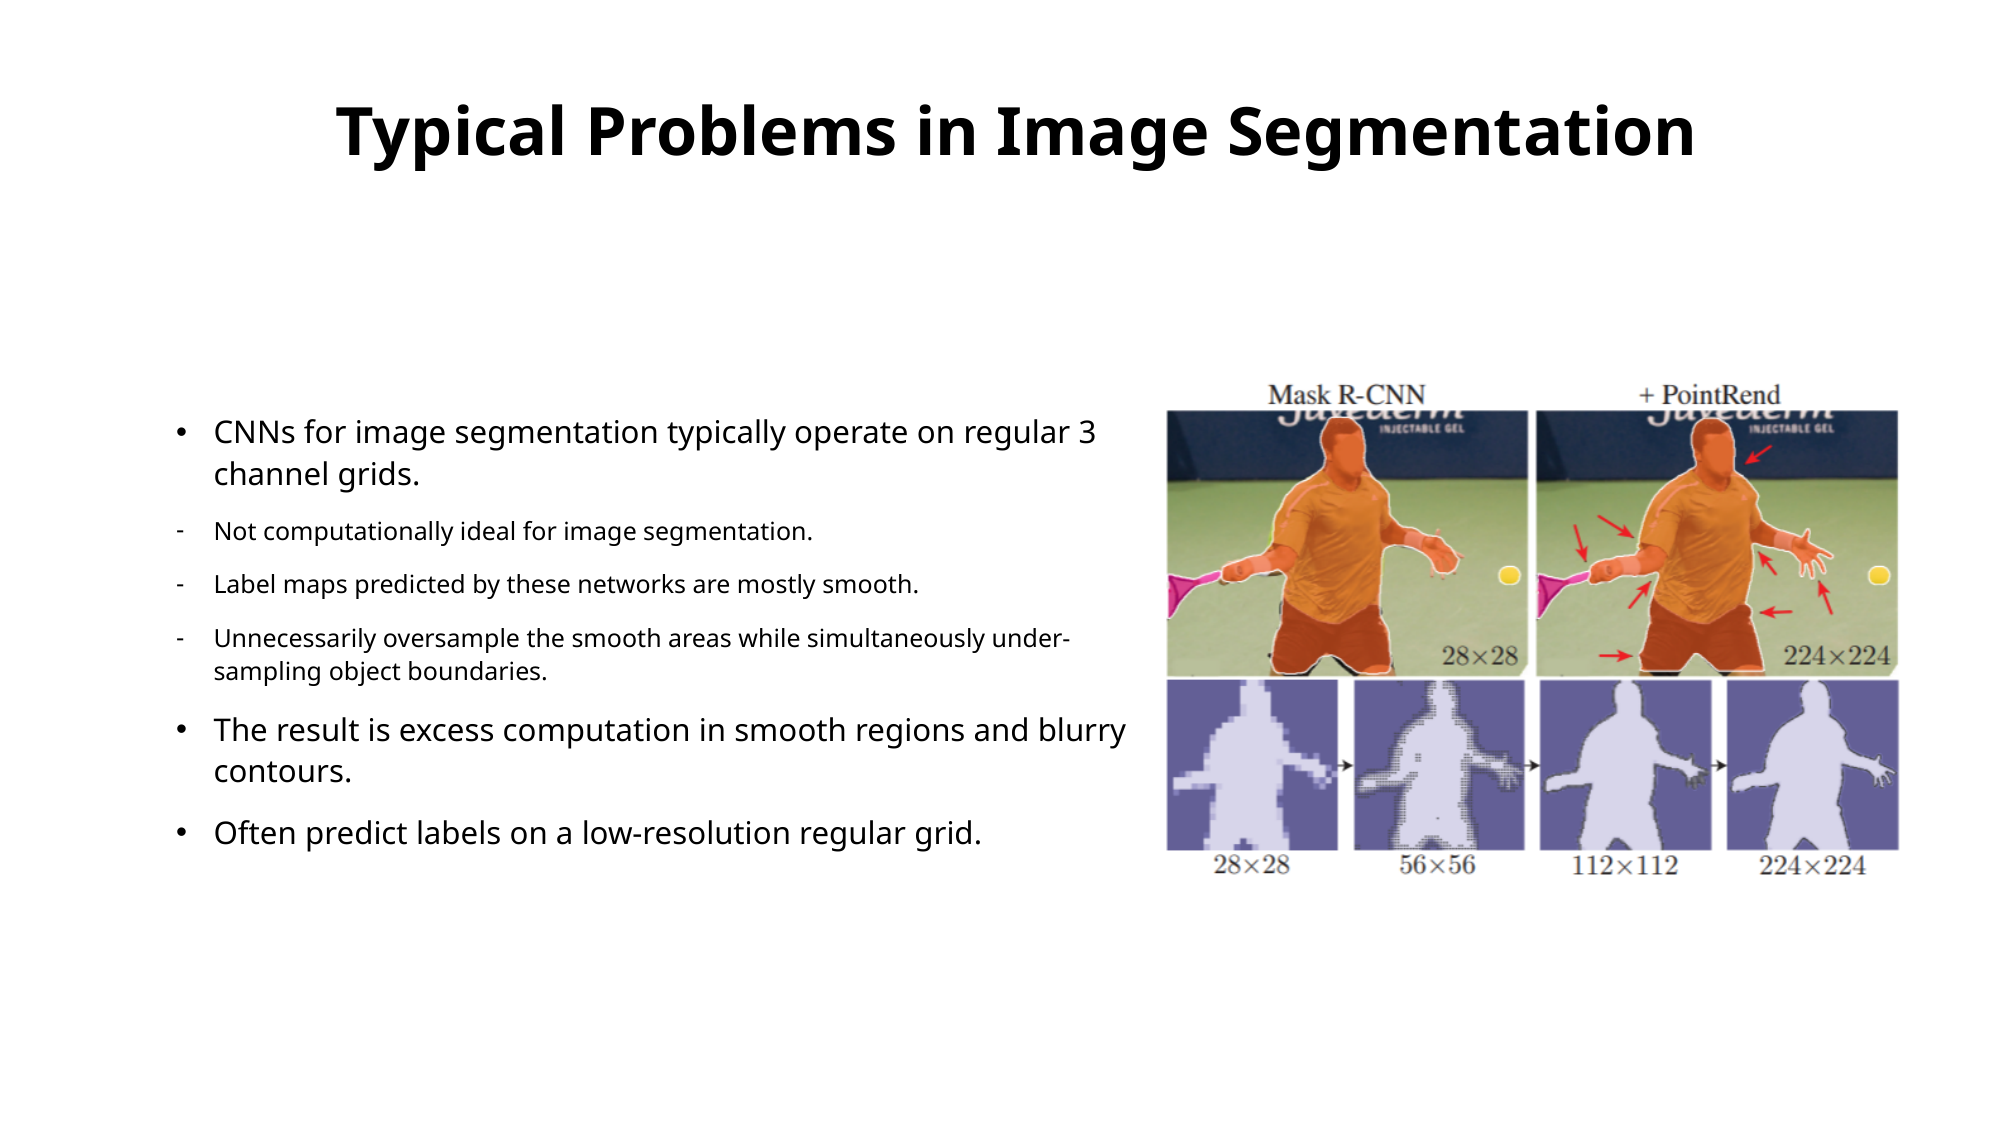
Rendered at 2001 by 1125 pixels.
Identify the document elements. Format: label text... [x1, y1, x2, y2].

text_box Typical Problems in Image Segmentation [183, 90, 1851, 194]
picture [1159, 370, 1912, 891]
text_box CNNs for image segmentation typically operate on regular 3 channel grids. Not computationally ideal for image segmentation. Label maps predicted by these networks are mostly smooth. Unnecessarily oversample the smooth areas while simultaneously under-sampling object boundaries. The result is excess computation in smooth regions and blurry contours. Often predict labels on a low-resolution regular grid. [161, 401, 1159, 860]
